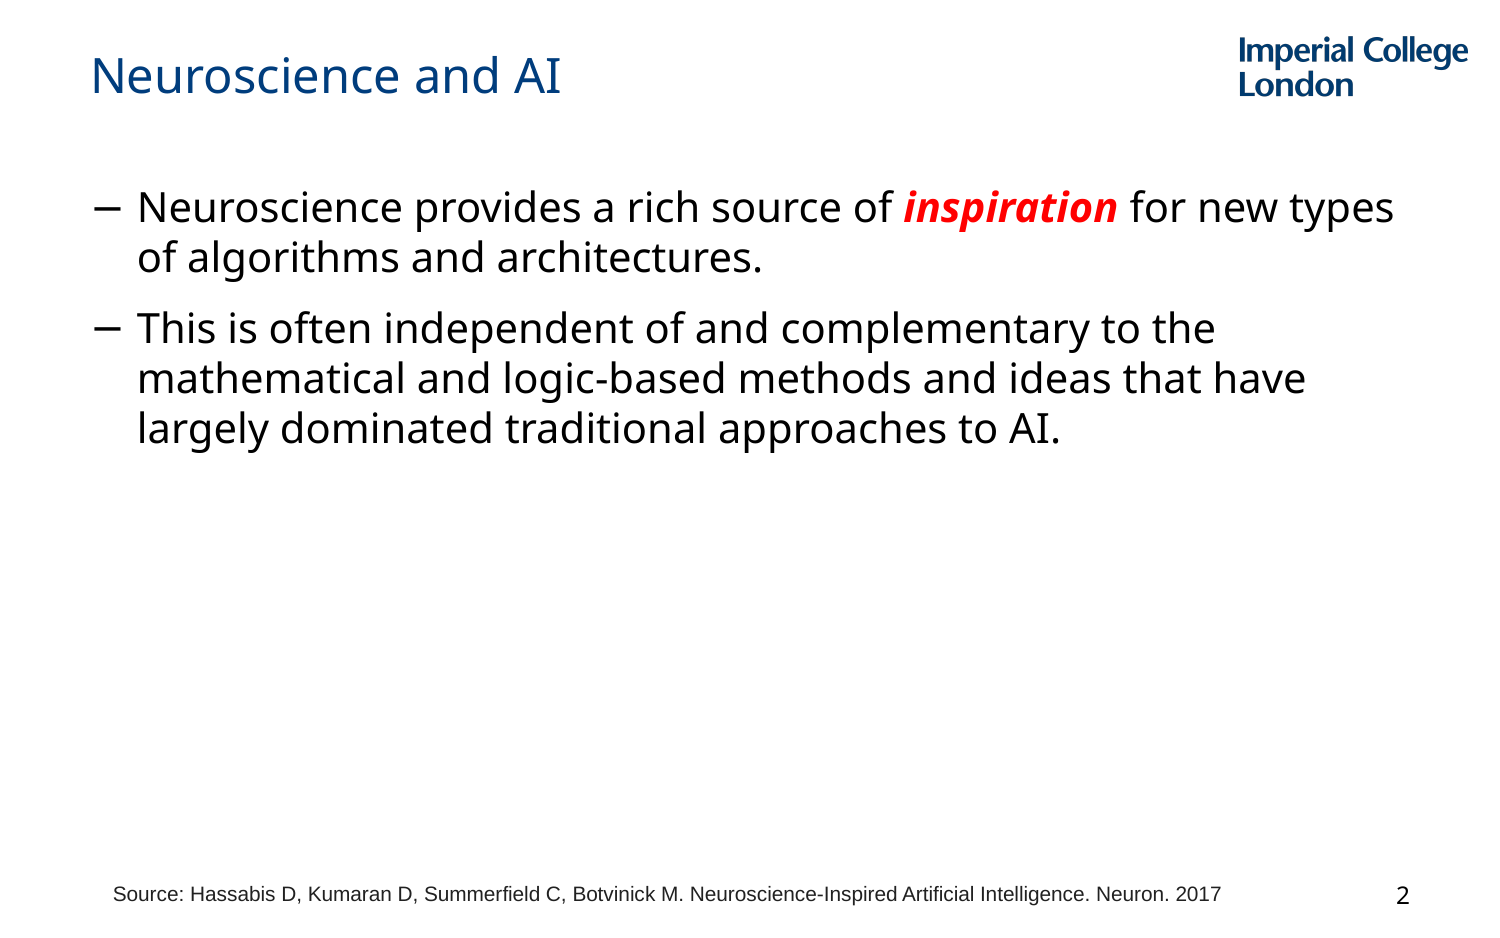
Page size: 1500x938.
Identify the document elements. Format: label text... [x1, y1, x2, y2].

text_box Source: Hassabis D, Kumaran D, Summerfield C, Botvinick M. Neuroscience-Inspired Artificial Intelligence. Neuron. 2017 [98, 873, 1256, 914]
title Neuroscience and AI [75, 0, 1425, 153]
slide_number 2 [1074, 872, 1426, 920]
picture [1425, 18, 1486, 114]
list Neuroscience provides a rich source of inspiration for new types of algorithms and architectures. This is often independent of and complementary to the mathematical and logic-based methods and ideas that have largely dominated traditional approaches to AI. [75, 173, 1425, 853]
